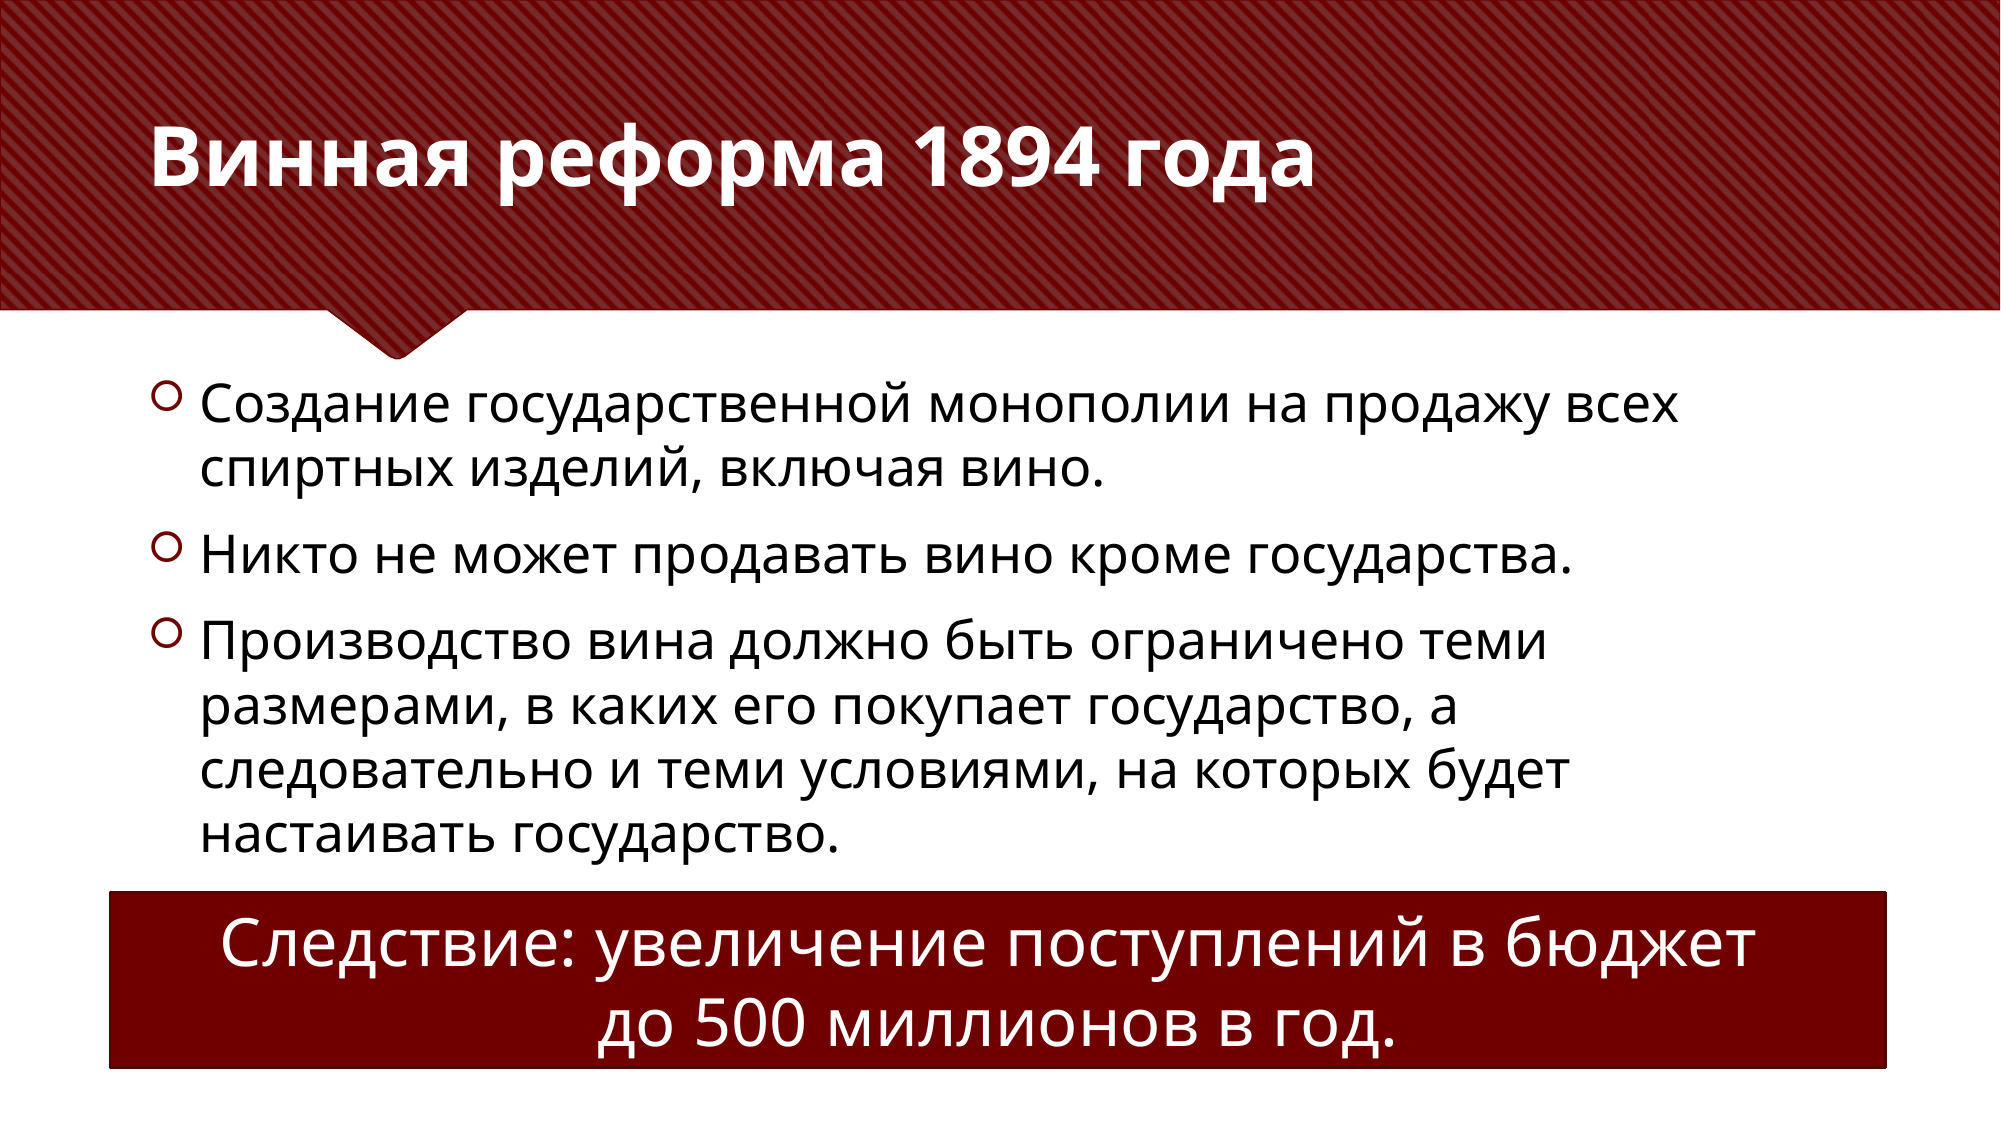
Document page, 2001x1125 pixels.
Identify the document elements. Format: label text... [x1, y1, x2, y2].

text_box Следствие: увеличение поступлений в бюджет до 500 миллионов в год. [109, 891, 1887, 1069]
title Винная реформа 1894 года [132, 73, 1868, 233]
list Создание государственной монополии на продажу всех спиртных изделий, включая вино. Никто не может продавать вино кроме государства. Производство вина должно быть ограничено теми размерами, в каких его покупает государство, а следовательно и теми условиями, на которых будет настаивать государство. [132, 359, 1868, 873]
